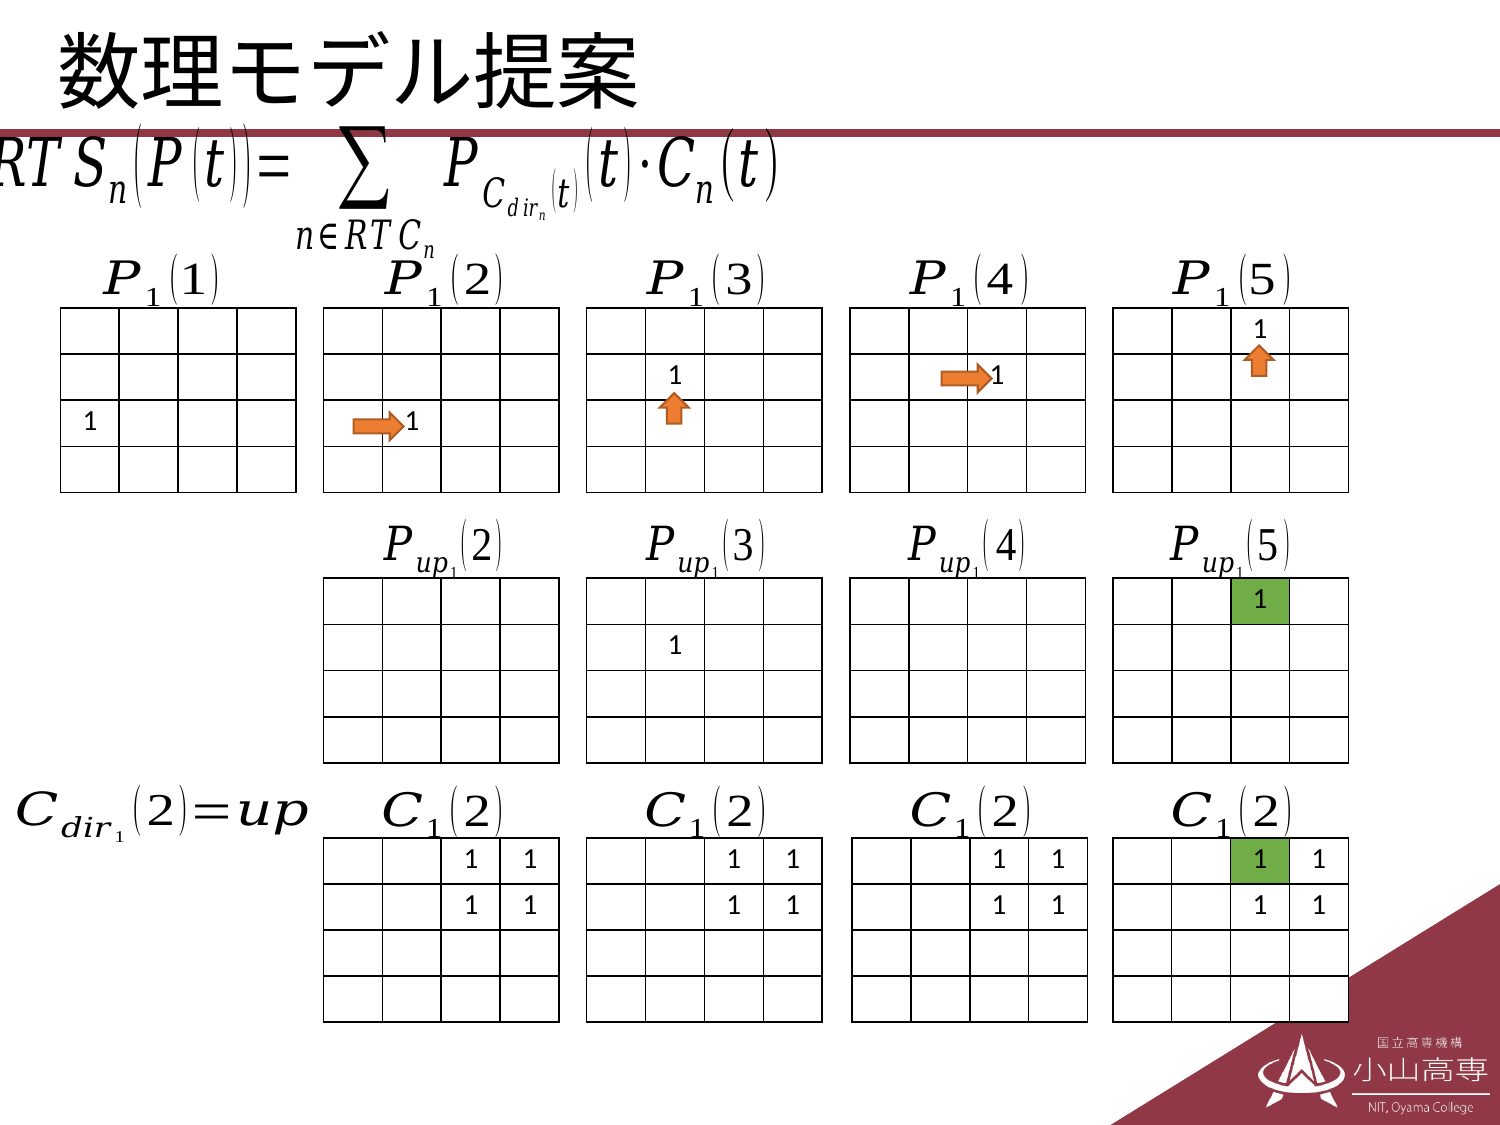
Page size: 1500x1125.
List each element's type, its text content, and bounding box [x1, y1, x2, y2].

table_cell 1 [501, 885, 558, 929]
table_cell [324, 977, 382, 1021]
table_header [61, 309, 118, 353]
table_cell [501, 977, 558, 1021]
table_cell [646, 931, 704, 975]
table_header [238, 309, 295, 353]
table_cell [1232, 401, 1289, 446]
table_cell [120, 355, 177, 399]
table_cell 1 [764, 885, 821, 929]
table_cell [587, 671, 645, 716]
table_header [764, 579, 821, 624]
table_cell [1173, 355, 1230, 399]
table_cell [1173, 625, 1230, 670]
table_cell [1027, 447, 1085, 492]
table_cell [1114, 931, 1171, 975]
table_cell [587, 718, 645, 762]
table_cell [705, 447, 763, 492]
table_cell [968, 447, 1026, 492]
table_cell [587, 931, 645, 975]
table_header [764, 309, 821, 353]
table_cell [1114, 885, 1171, 929]
table_header [646, 579, 704, 624]
table_cell 1 [971, 885, 1028, 929]
table_cell [1290, 447, 1348, 492]
table_cell [324, 718, 382, 762]
table_cell [324, 885, 382, 929]
table_cell [501, 931, 558, 975]
table_header [705, 309, 763, 353]
table_cell [1232, 625, 1289, 670]
table_header [1114, 839, 1171, 883]
table_cell [1231, 977, 1289, 1021]
table_cell [764, 718, 821, 762]
table_header [1290, 309, 1348, 353]
table_header [1027, 579, 1085, 624]
table_cell [764, 401, 821, 446]
table_cell [587, 355, 645, 399]
table_cell [851, 401, 908, 446]
table_cell [910, 625, 967, 670]
table_cell [1231, 931, 1289, 975]
table_cell [968, 401, 1026, 446]
table_cell [1290, 401, 1348, 446]
table_cell [1232, 671, 1289, 716]
table_header [324, 309, 382, 353]
table_cell [1232, 718, 1289, 762]
table_header [442, 579, 499, 624]
table_cell [442, 625, 499, 670]
text_box [657, 391, 692, 425]
table_cell [324, 931, 382, 975]
table_header [179, 309, 236, 353]
table_header [383, 309, 440, 353]
table_cell [324, 625, 382, 670]
table_cell [851, 625, 908, 670]
table_header [587, 579, 645, 624]
table_cell [501, 401, 558, 446]
text_box [940, 362, 994, 395]
table_cell [1027, 671, 1085, 716]
table_cell [179, 355, 236, 399]
table_header [912, 839, 969, 883]
table_cell [442, 447, 499, 492]
table_header [587, 309, 645, 353]
table_header [910, 309, 967, 353]
table_cell [910, 671, 967, 716]
table_header 1 [501, 839, 558, 883]
table_cell [1029, 931, 1087, 975]
table_cell [587, 401, 645, 446]
table_cell [501, 355, 558, 399]
table_cell [705, 977, 763, 1021]
picture [0, 129, 138, 137]
table_cell [705, 718, 763, 762]
table_cell [587, 625, 645, 670]
table_header [501, 309, 558, 353]
table_cell [1290, 977, 1348, 1021]
table_header [383, 579, 440, 624]
table_cell [383, 671, 440, 716]
table_cell [324, 447, 382, 492]
table_header [968, 309, 1026, 353]
table_header [1027, 309, 1085, 353]
picture [138, 130, 345, 137]
table_cell [1027, 355, 1085, 399]
table_header [120, 309, 177, 353]
text_box [1242, 343, 1277, 377]
table_cell [646, 671, 704, 716]
table_cell [1172, 885, 1230, 929]
table_header 1 [1232, 309, 1289, 353]
table_cell [442, 718, 499, 762]
table_cell [1029, 977, 1087, 1021]
table_cell 1 [968, 355, 1026, 399]
table_header [442, 309, 499, 353]
table_header [1290, 579, 1348, 624]
table_cell [1173, 671, 1230, 716]
table_cell [971, 931, 1028, 975]
table_header [851, 309, 908, 353]
table_header 1 [1231, 839, 1289, 883]
table_cell 1 [61, 401, 118, 446]
table_cell [764, 447, 821, 492]
table_cell [383, 625, 440, 670]
table_header [705, 579, 763, 624]
table_cell [851, 355, 908, 399]
table_header 1 [971, 839, 1028, 883]
table_header [968, 579, 1026, 624]
table_cell [501, 718, 558, 762]
table_cell [324, 401, 382, 446]
table_cell [1114, 401, 1171, 446]
table_cell [853, 885, 910, 929]
table_cell [61, 447, 118, 492]
table_cell [705, 931, 763, 975]
table_cell [705, 401, 763, 446]
table_cell [1232, 447, 1289, 492]
table_cell [1114, 671, 1171, 716]
table_cell [853, 977, 910, 1021]
picture [729, 130, 769, 137]
table_header [501, 579, 558, 624]
table_cell [1114, 977, 1171, 1021]
table_cell 1 [646, 355, 704, 399]
table_cell [442, 401, 499, 446]
table_cell [646, 447, 704, 492]
table_header [646, 309, 704, 353]
table_header [851, 579, 908, 624]
table_cell 1 [442, 885, 499, 929]
table_cell [501, 447, 558, 492]
table_cell [587, 977, 645, 1021]
table_cell [1232, 355, 1289, 399]
table_cell [968, 671, 1026, 716]
table_cell [764, 931, 821, 975]
table_cell [120, 401, 177, 446]
table_cell [851, 671, 908, 716]
table_cell [764, 977, 821, 1021]
table_cell [851, 718, 908, 762]
table_cell [646, 718, 704, 762]
table_cell [1027, 718, 1085, 762]
table_cell [1290, 931, 1348, 975]
table_cell [1172, 977, 1230, 1021]
table_header 1 [764, 839, 821, 883]
table_cell [1290, 718, 1348, 762]
table_cell [912, 977, 969, 1021]
table_cell [910, 718, 967, 762]
table_header [1173, 309, 1230, 353]
table_header [383, 839, 440, 883]
table_cell [120, 447, 177, 492]
table_cell [912, 885, 969, 929]
table_cell [851, 447, 908, 492]
table_header [587, 839, 645, 883]
table_cell [238, 447, 295, 492]
table_cell [1173, 401, 1230, 446]
table_cell 1 [1231, 885, 1289, 929]
table_cell [1027, 401, 1085, 446]
table_cell [324, 671, 382, 716]
table_cell [383, 931, 440, 975]
table_header [646, 839, 704, 883]
table_header 1 [705, 839, 763, 883]
table_cell 1 [646, 625, 704, 670]
table_cell 1 [705, 885, 763, 929]
text_box [352, 410, 406, 443]
table_header [324, 839, 382, 883]
table_header [1173, 579, 1230, 624]
table_cell [646, 401, 704, 446]
table_cell [646, 885, 704, 929]
table_cell [764, 625, 821, 670]
table_cell [853, 931, 910, 975]
table_cell [1114, 355, 1171, 399]
table_cell [1114, 718, 1171, 762]
table_cell [1290, 355, 1348, 399]
table_cell [587, 447, 645, 492]
table_cell [501, 671, 558, 716]
table_cell [1114, 625, 1171, 670]
picture [768, 129, 1500, 137]
table_cell 1 [1290, 885, 1348, 929]
table_cell [383, 718, 440, 762]
table_header [910, 579, 967, 624]
table_cell [1114, 447, 1171, 492]
table_header [1114, 579, 1171, 624]
table_cell [971, 977, 1028, 1021]
table_cell [764, 671, 821, 716]
table_cell [1173, 718, 1230, 762]
table_cell [1172, 931, 1230, 975]
table_cell [442, 977, 499, 1021]
table_header [1172, 839, 1230, 883]
table_header 1 [442, 839, 499, 883]
table_cell [179, 401, 236, 446]
table_header [324, 579, 382, 624]
table_cell [442, 671, 499, 716]
table_cell 1 [1029, 885, 1087, 929]
table_cell [383, 977, 440, 1021]
table_cell [1173, 447, 1230, 492]
table_cell [61, 355, 118, 399]
table_cell 1 [383, 401, 440, 446]
table_cell [705, 625, 763, 670]
picture [385, 130, 731, 137]
table_cell [1027, 625, 1085, 670]
table_header [1114, 309, 1171, 353]
title 数理モデル提案 [42, 20, 1294, 130]
table_cell [968, 625, 1026, 670]
table_cell [442, 355, 499, 399]
table_cell [238, 401, 295, 446]
table_cell [442, 931, 499, 975]
table_header 1 [1290, 839, 1348, 883]
table_cell [910, 355, 967, 399]
table_cell [705, 355, 763, 399]
table_cell [501, 625, 558, 670]
table_cell [968, 718, 1026, 762]
table_cell [587, 885, 645, 929]
table_header 1 [1029, 839, 1087, 883]
table_cell [238, 355, 295, 399]
table_cell [324, 355, 382, 399]
table_cell [910, 447, 967, 492]
table_cell [1290, 625, 1348, 670]
table_cell [910, 401, 967, 446]
picture [349, 130, 383, 137]
table_cell [383, 355, 440, 399]
table_header [853, 839, 910, 883]
table_cell [383, 885, 440, 929]
table_cell [1290, 671, 1348, 716]
picture [1112, 885, 1500, 1125]
table_cell [646, 977, 704, 1021]
table_cell [912, 931, 969, 975]
table_cell [179, 447, 236, 492]
table_cell [383, 447, 440, 492]
table_header 1 [1232, 579, 1289, 624]
table_cell [705, 671, 763, 716]
table_cell [764, 355, 821, 399]
